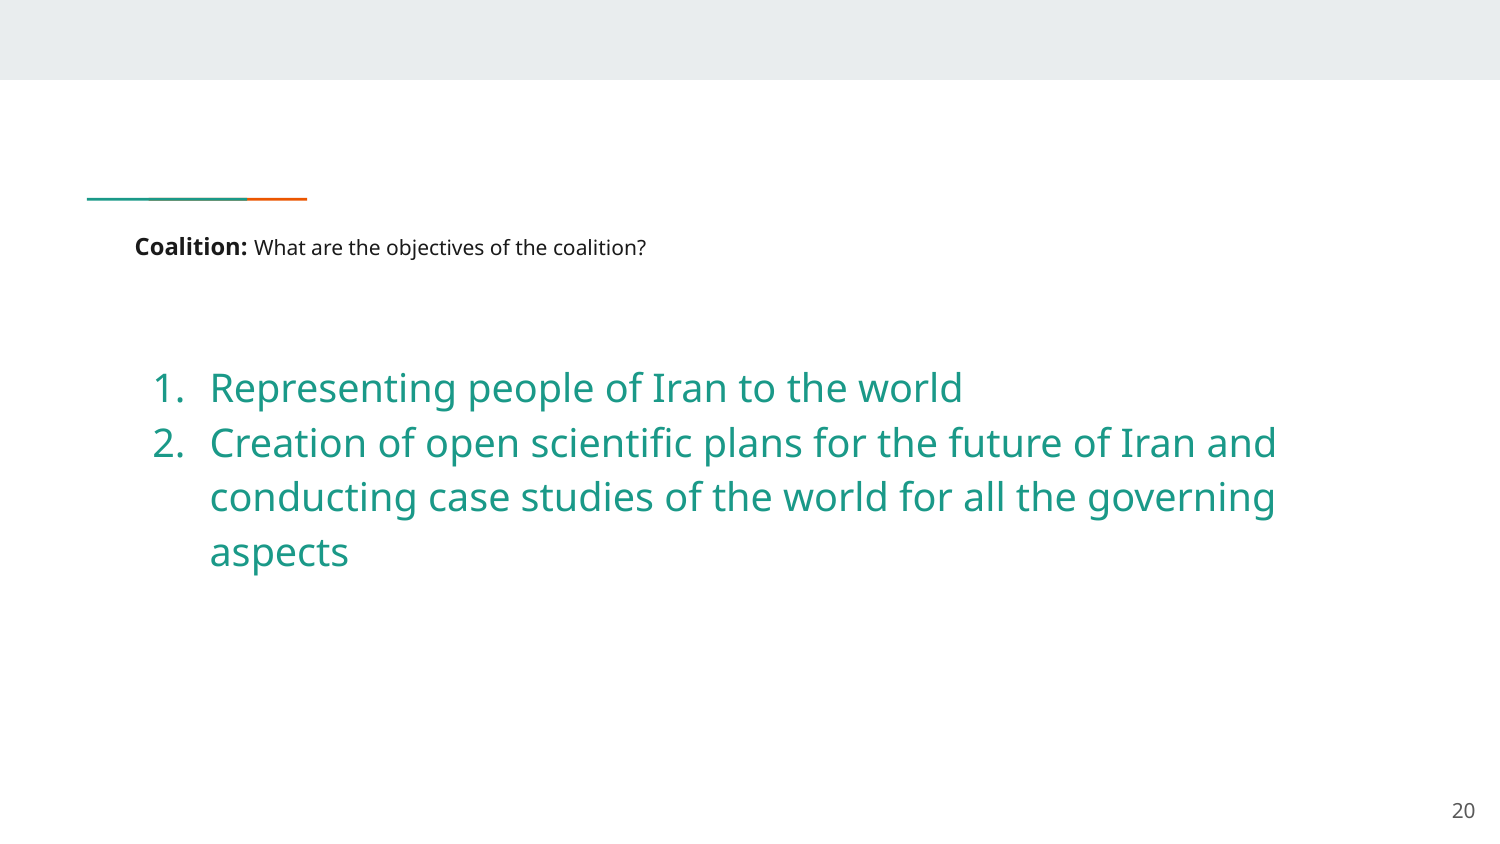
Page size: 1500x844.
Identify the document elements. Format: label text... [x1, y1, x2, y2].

list Representing people of Iran to the world Creation of open scientific plans for the future of Iran and conducting case studies of the world for all the governing aspects [119, 341, 1381, 712]
title Coalition: What are the objectives of the coalition? [119, 216, 1381, 305]
slide_number ‹#› [1400, 779, 1491, 844]
